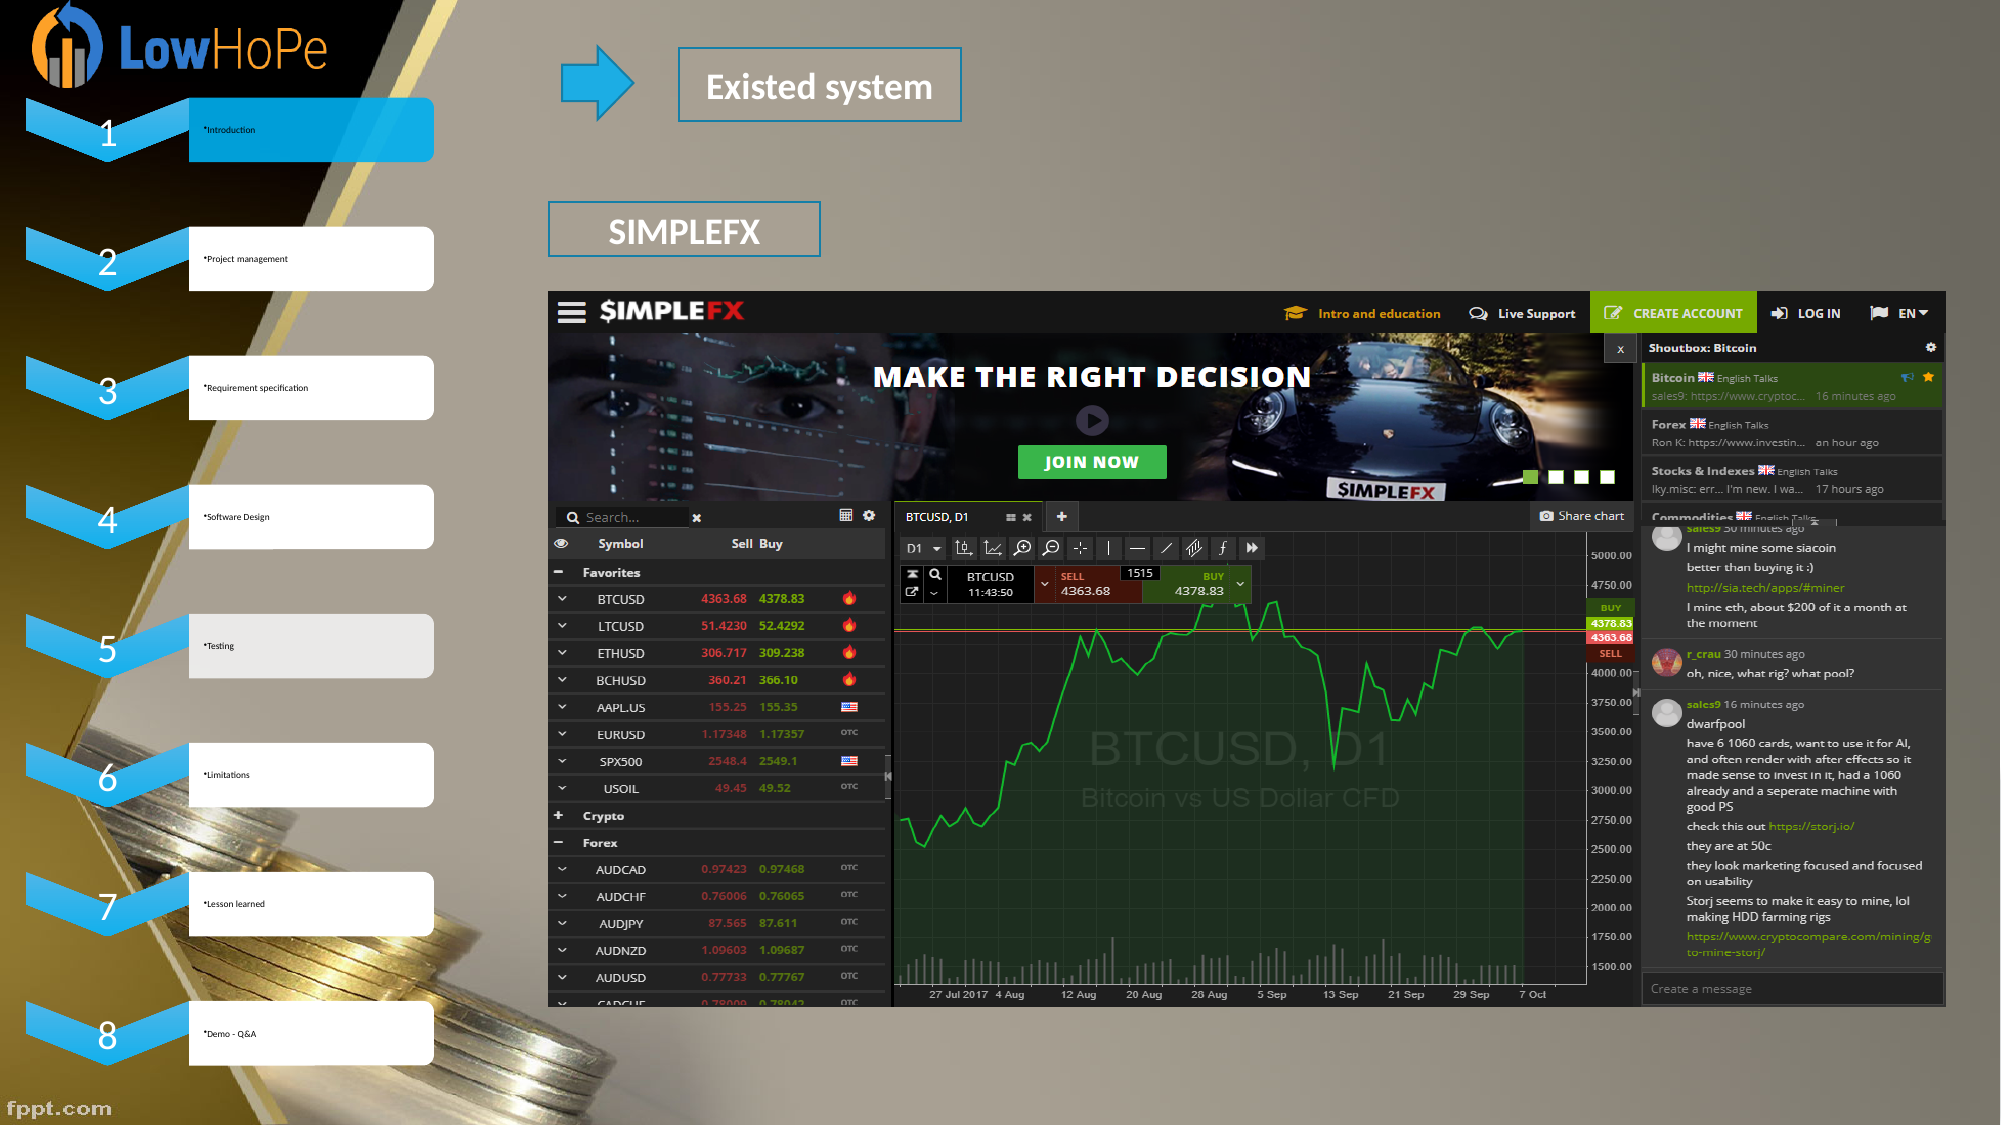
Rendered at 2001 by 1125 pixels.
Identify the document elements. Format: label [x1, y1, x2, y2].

picture [0, 0, 2000, 1125]
text_box [25, 97, 434, 1066]
